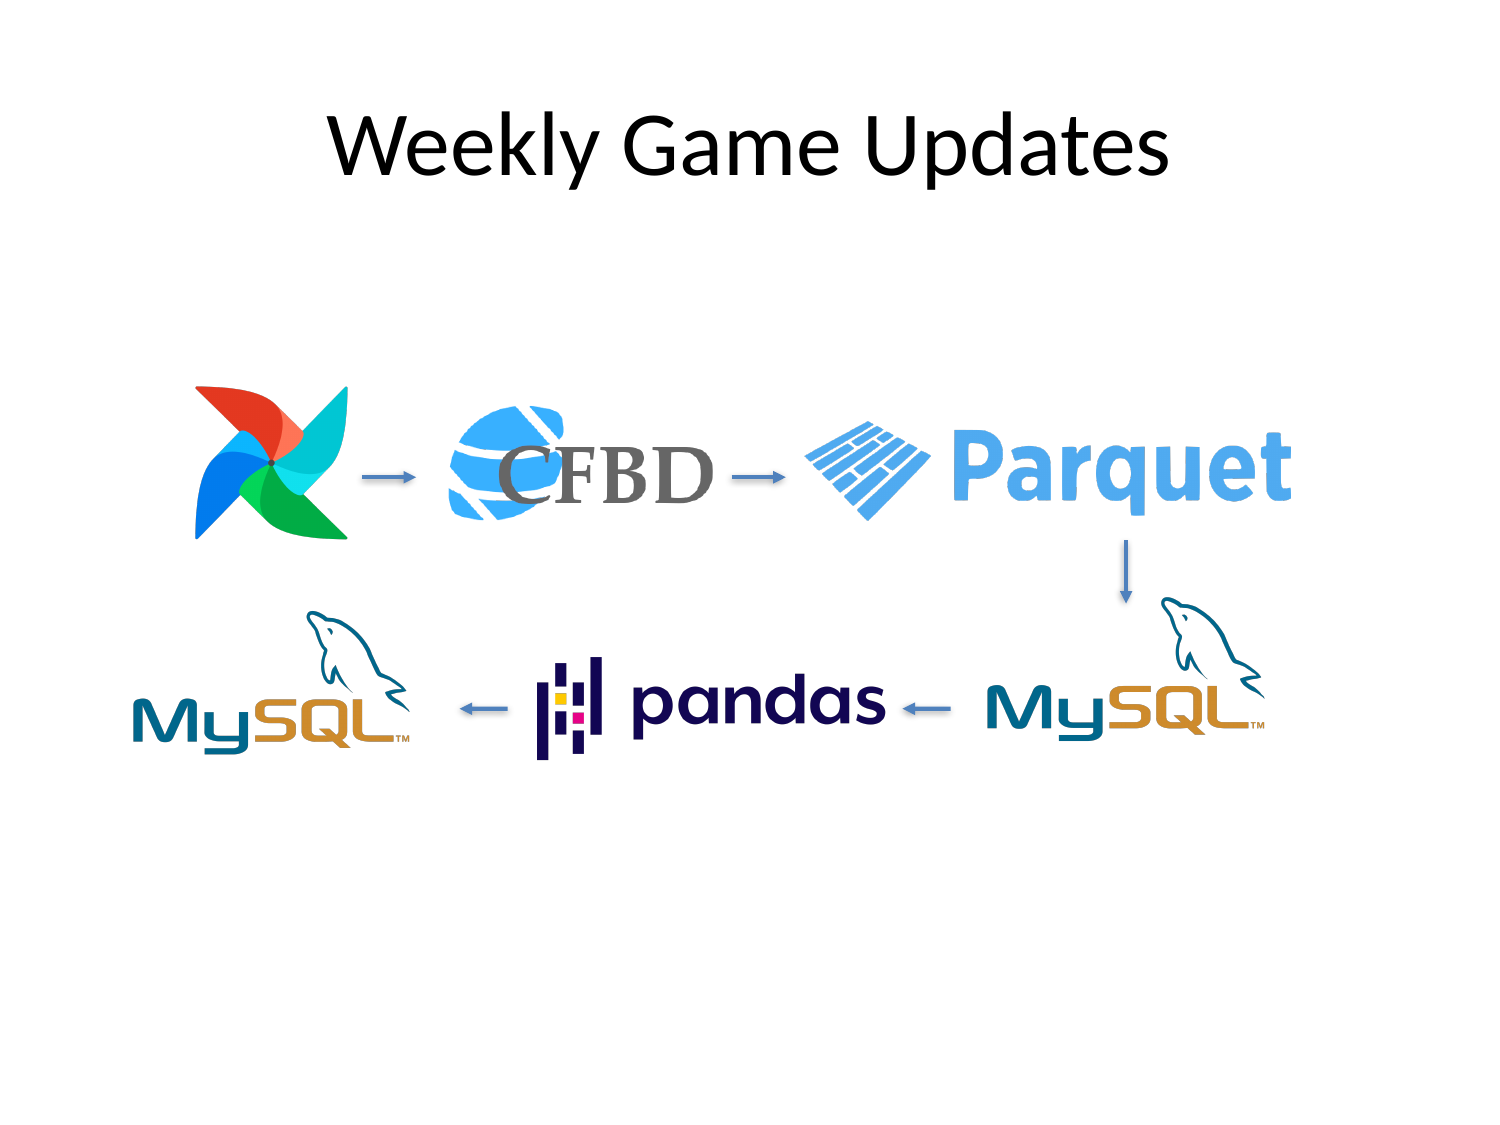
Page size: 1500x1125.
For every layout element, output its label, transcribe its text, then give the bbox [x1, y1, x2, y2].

title Weekly Game Updates [75, 45, 1425, 233]
picture [120, 385, 423, 843]
picture [520, 631, 902, 786]
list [448, 405, 713, 521]
picture [974, 526, 1278, 830]
picture [804, 421, 1291, 521]
